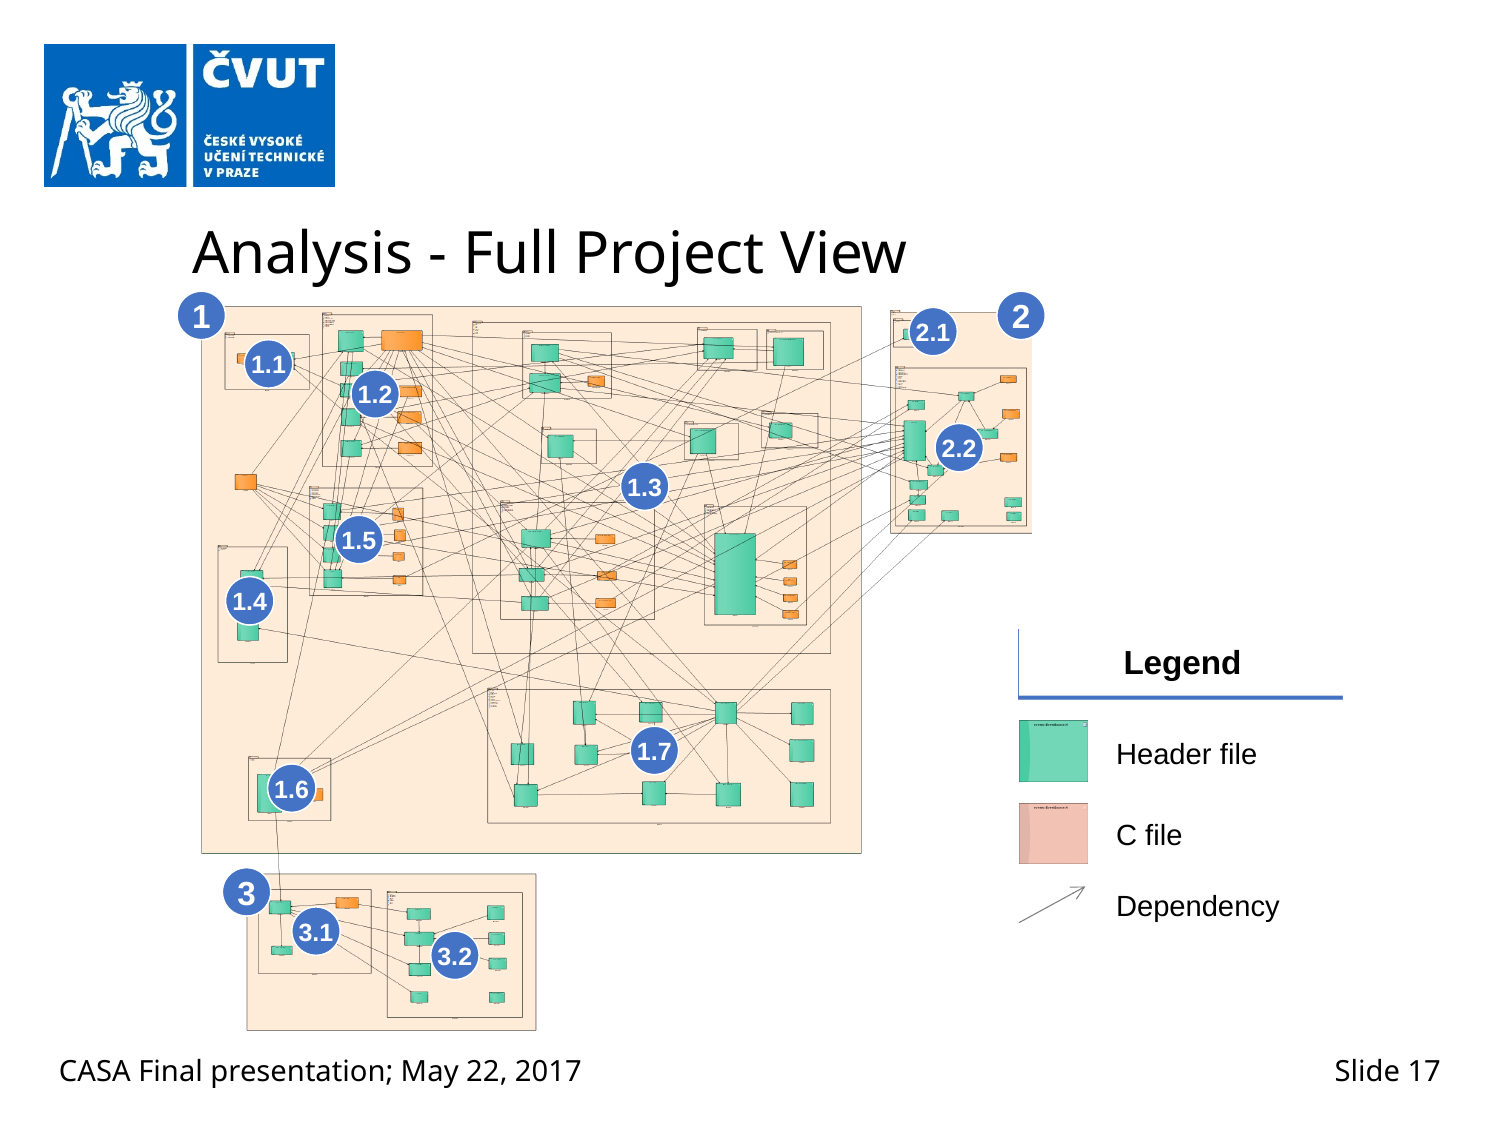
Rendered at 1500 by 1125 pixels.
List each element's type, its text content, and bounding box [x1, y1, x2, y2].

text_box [177, 291, 1046, 1031]
title Analysis - Full Project View [177, 215, 1456, 395]
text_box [1018, 625, 1347, 950]
picture [44, 44, 335, 187]
